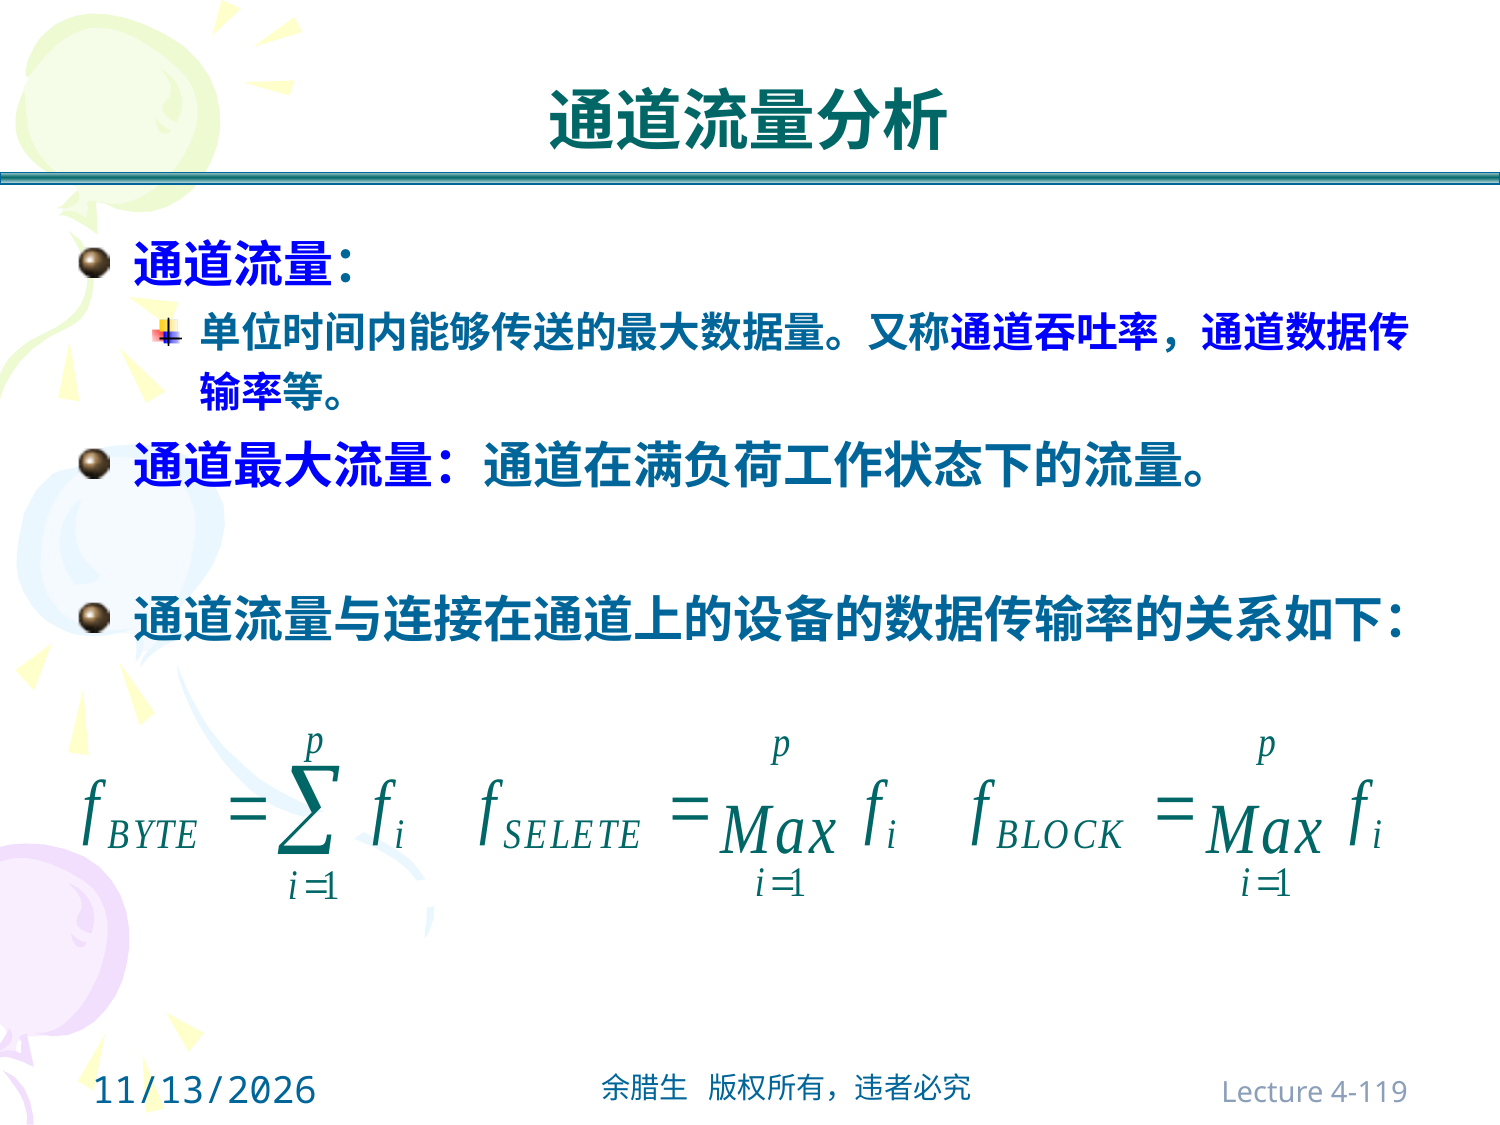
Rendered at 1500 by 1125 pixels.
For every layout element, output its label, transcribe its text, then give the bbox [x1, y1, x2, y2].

title 通道流量分析 [72, 78, 1425, 167]
picture [77, 601, 110, 633]
list 通道流量： 单位时间内能够传送的最大数据量。又称通道吞吐率，通道数据传输率等。 通道最大流量：通道在满负荷工作状态下的流量。 通道流量与连接在通道上的设备的数据传输率的关系如下： [62, 212, 1438, 681]
picture [152, 316, 182, 346]
picture [77, 447, 110, 479]
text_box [59, 703, 1394, 911]
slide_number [76, 1058, 573, 1125]
slide_number Lecture 4-119 [1072, 1066, 1423, 1125]
picture [77, 246, 110, 278]
